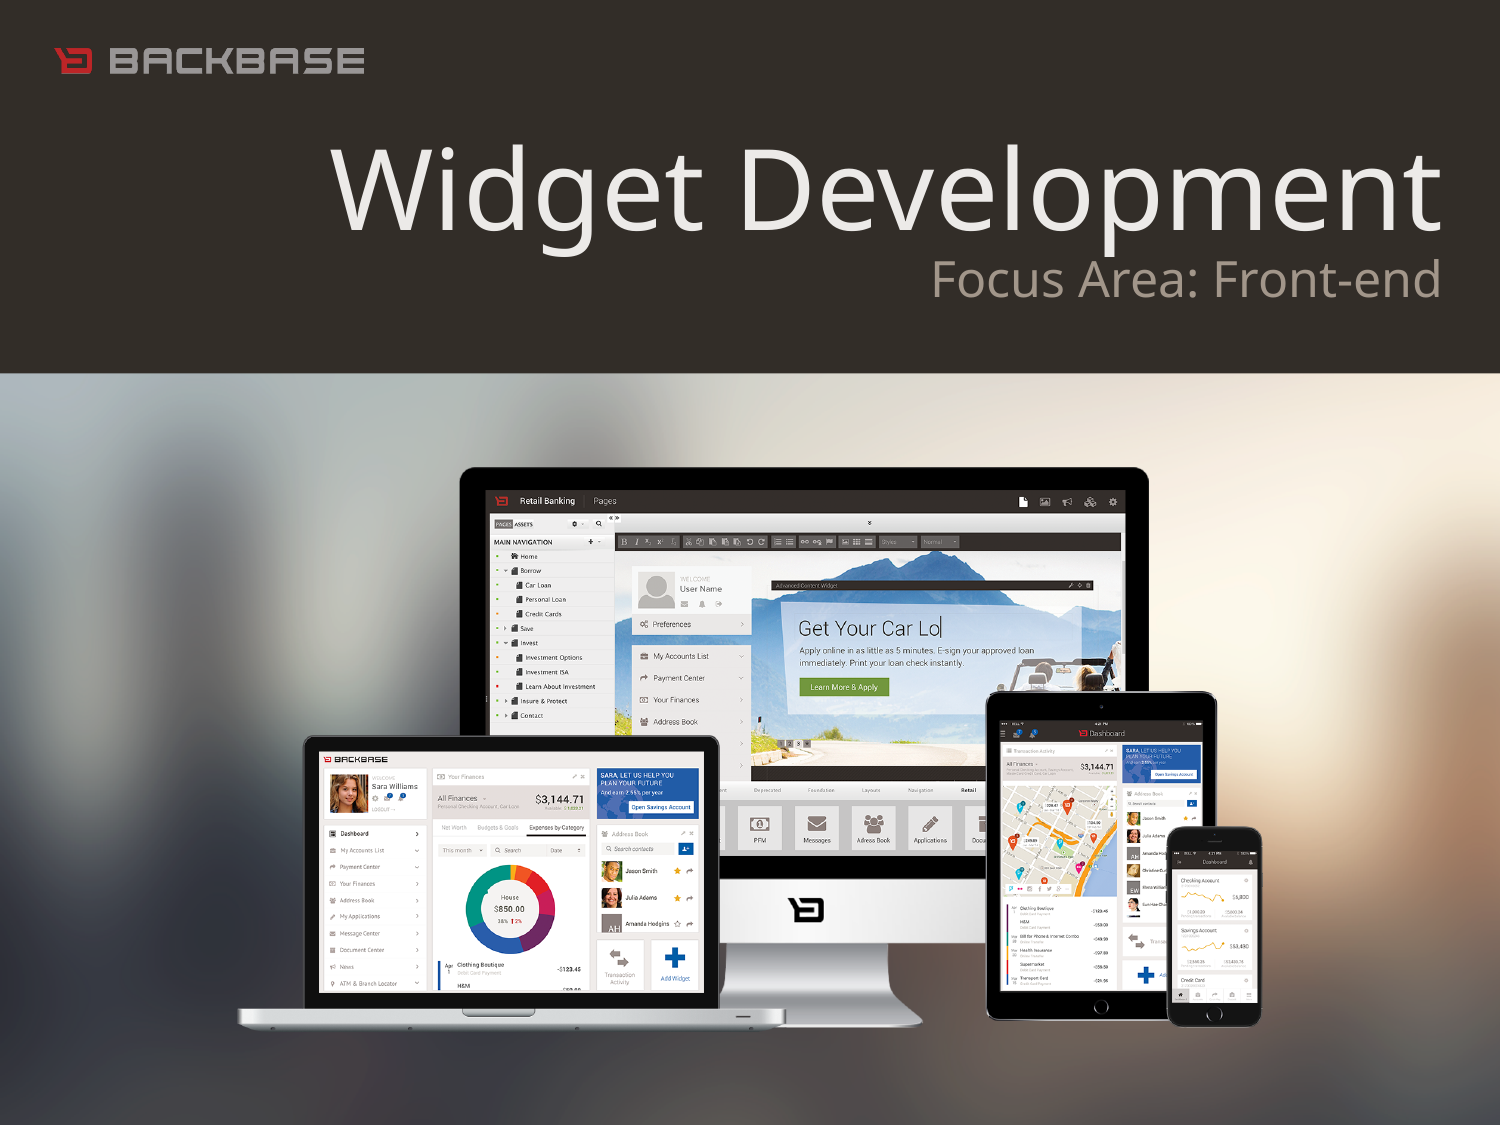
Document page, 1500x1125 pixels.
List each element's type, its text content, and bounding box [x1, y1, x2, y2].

list Widget Development [58, 110, 1459, 263]
picture [54, 48, 364, 74]
picture [237, 467, 1263, 1032]
list Focus Area: Front-end [58, 263, 1459, 317]
